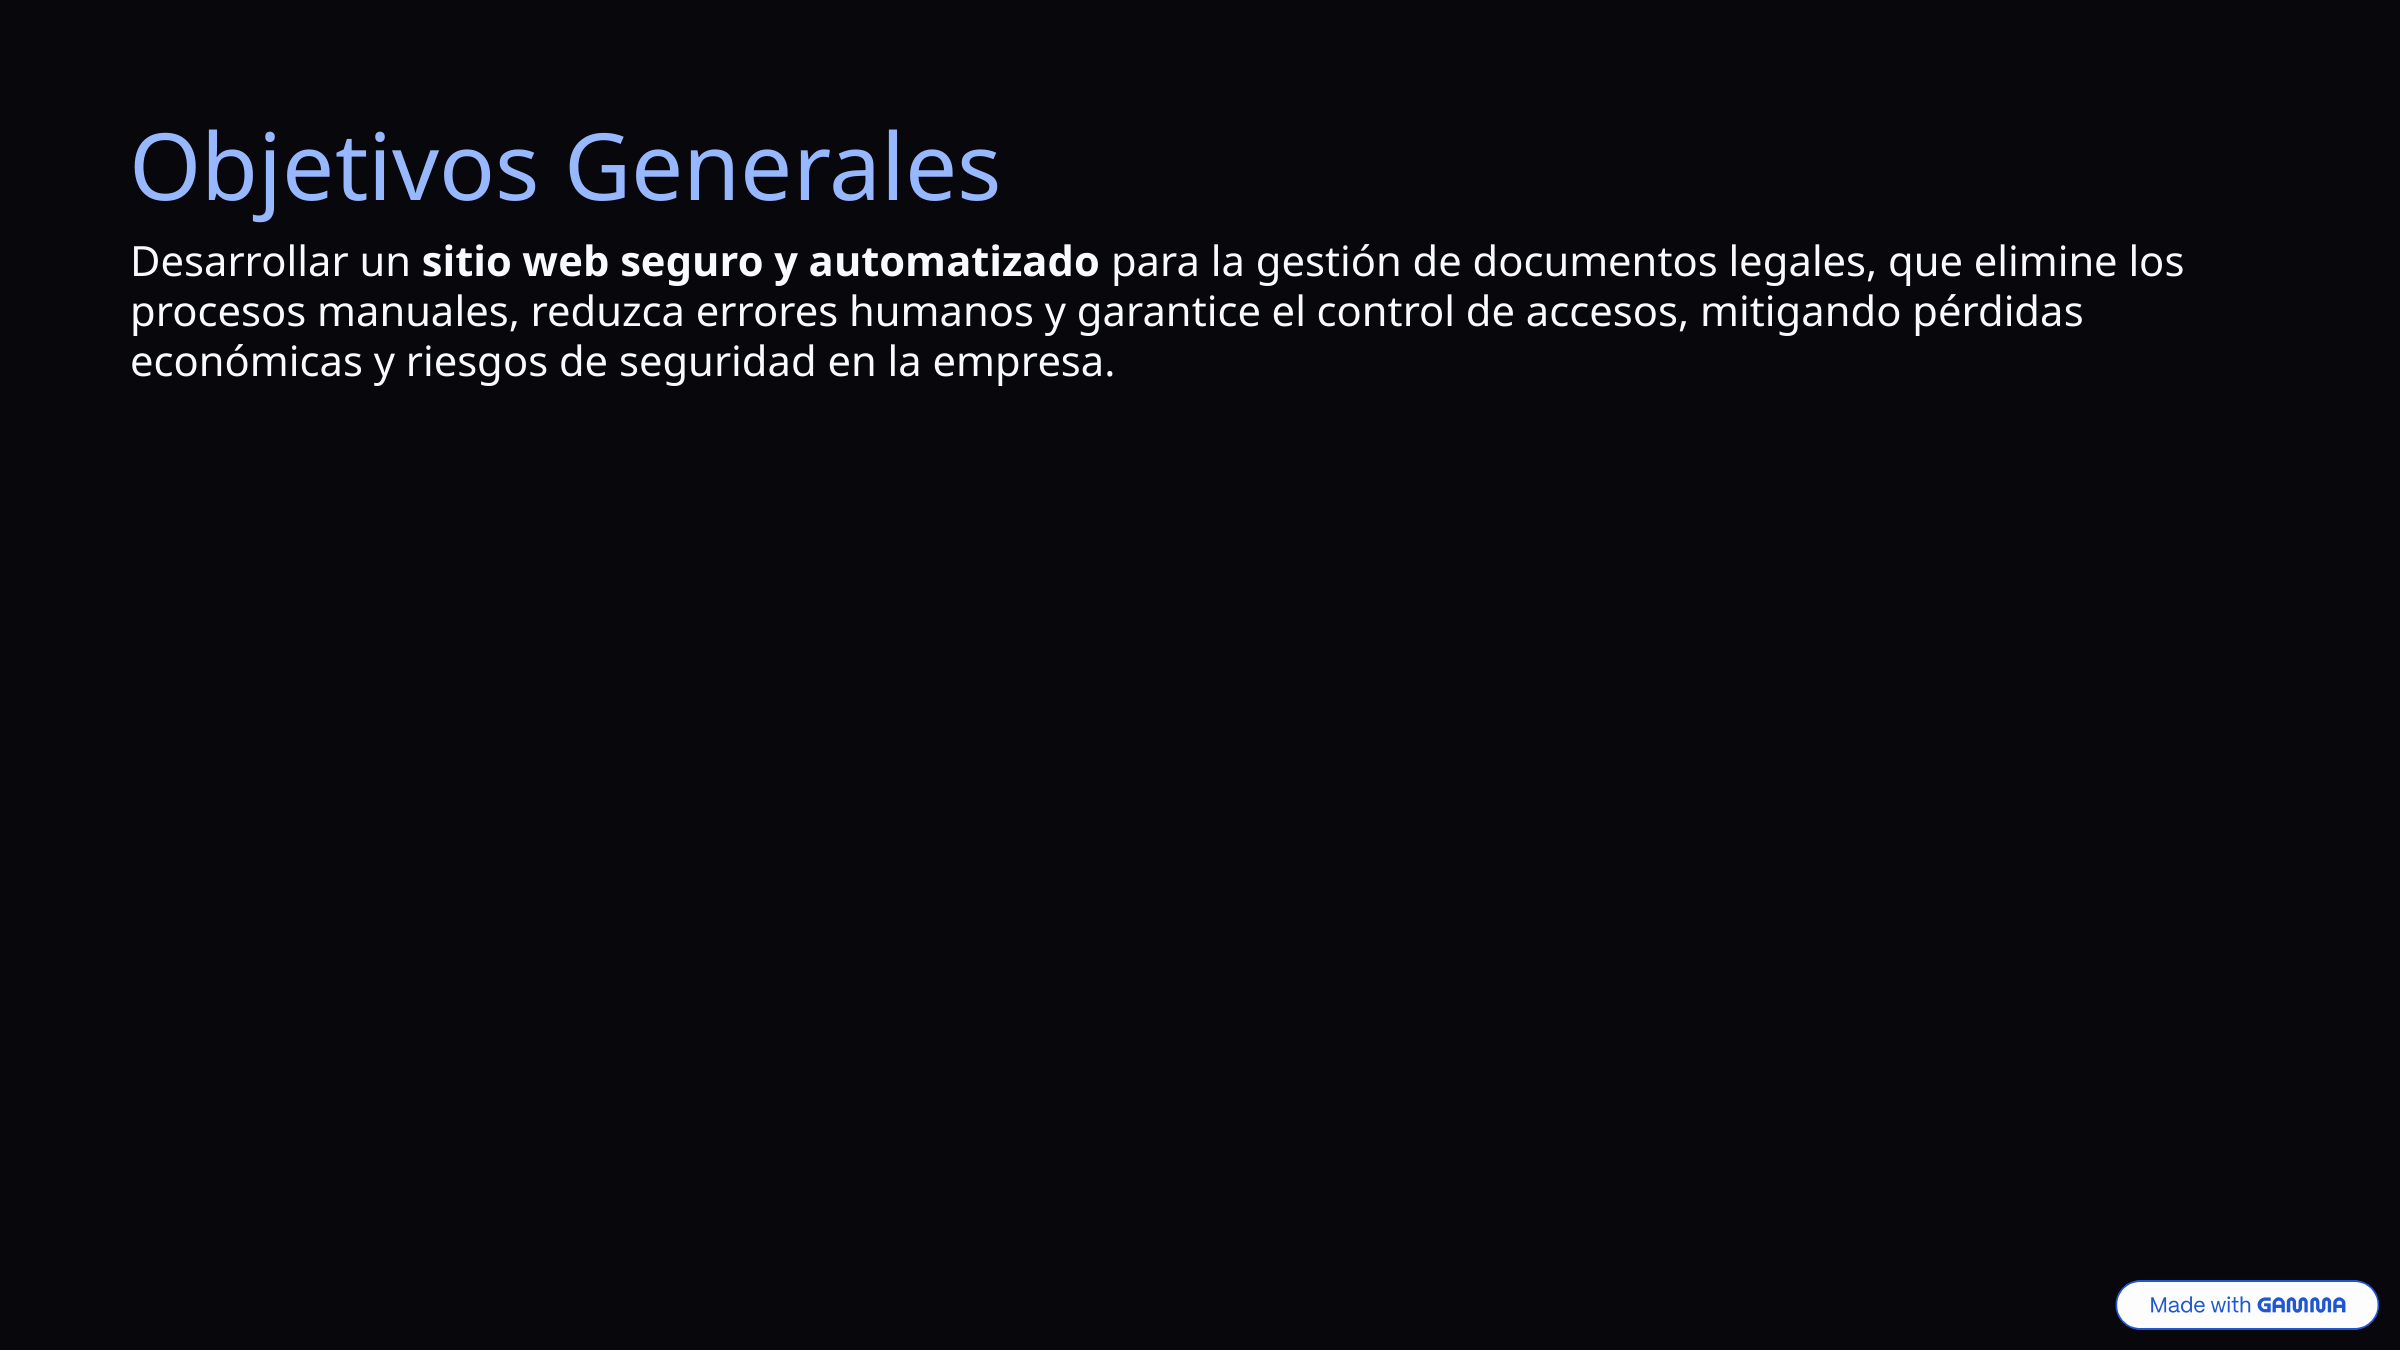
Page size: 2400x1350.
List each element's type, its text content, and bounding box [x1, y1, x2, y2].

text_box Desarrollar un sitio web seguro y automatizado para la gestión de documentos legales, que elimine los procesos manuales, reduzca errores humanos y garantice el control de accesos, mitigando pérdidas económicas y riesgos de seguridad en la empresa. [130, 235, 2302, 355]
picture [2106, 1271, 2389, 1339]
text_box Objetivos Generales [129, 102, 1216, 220]
